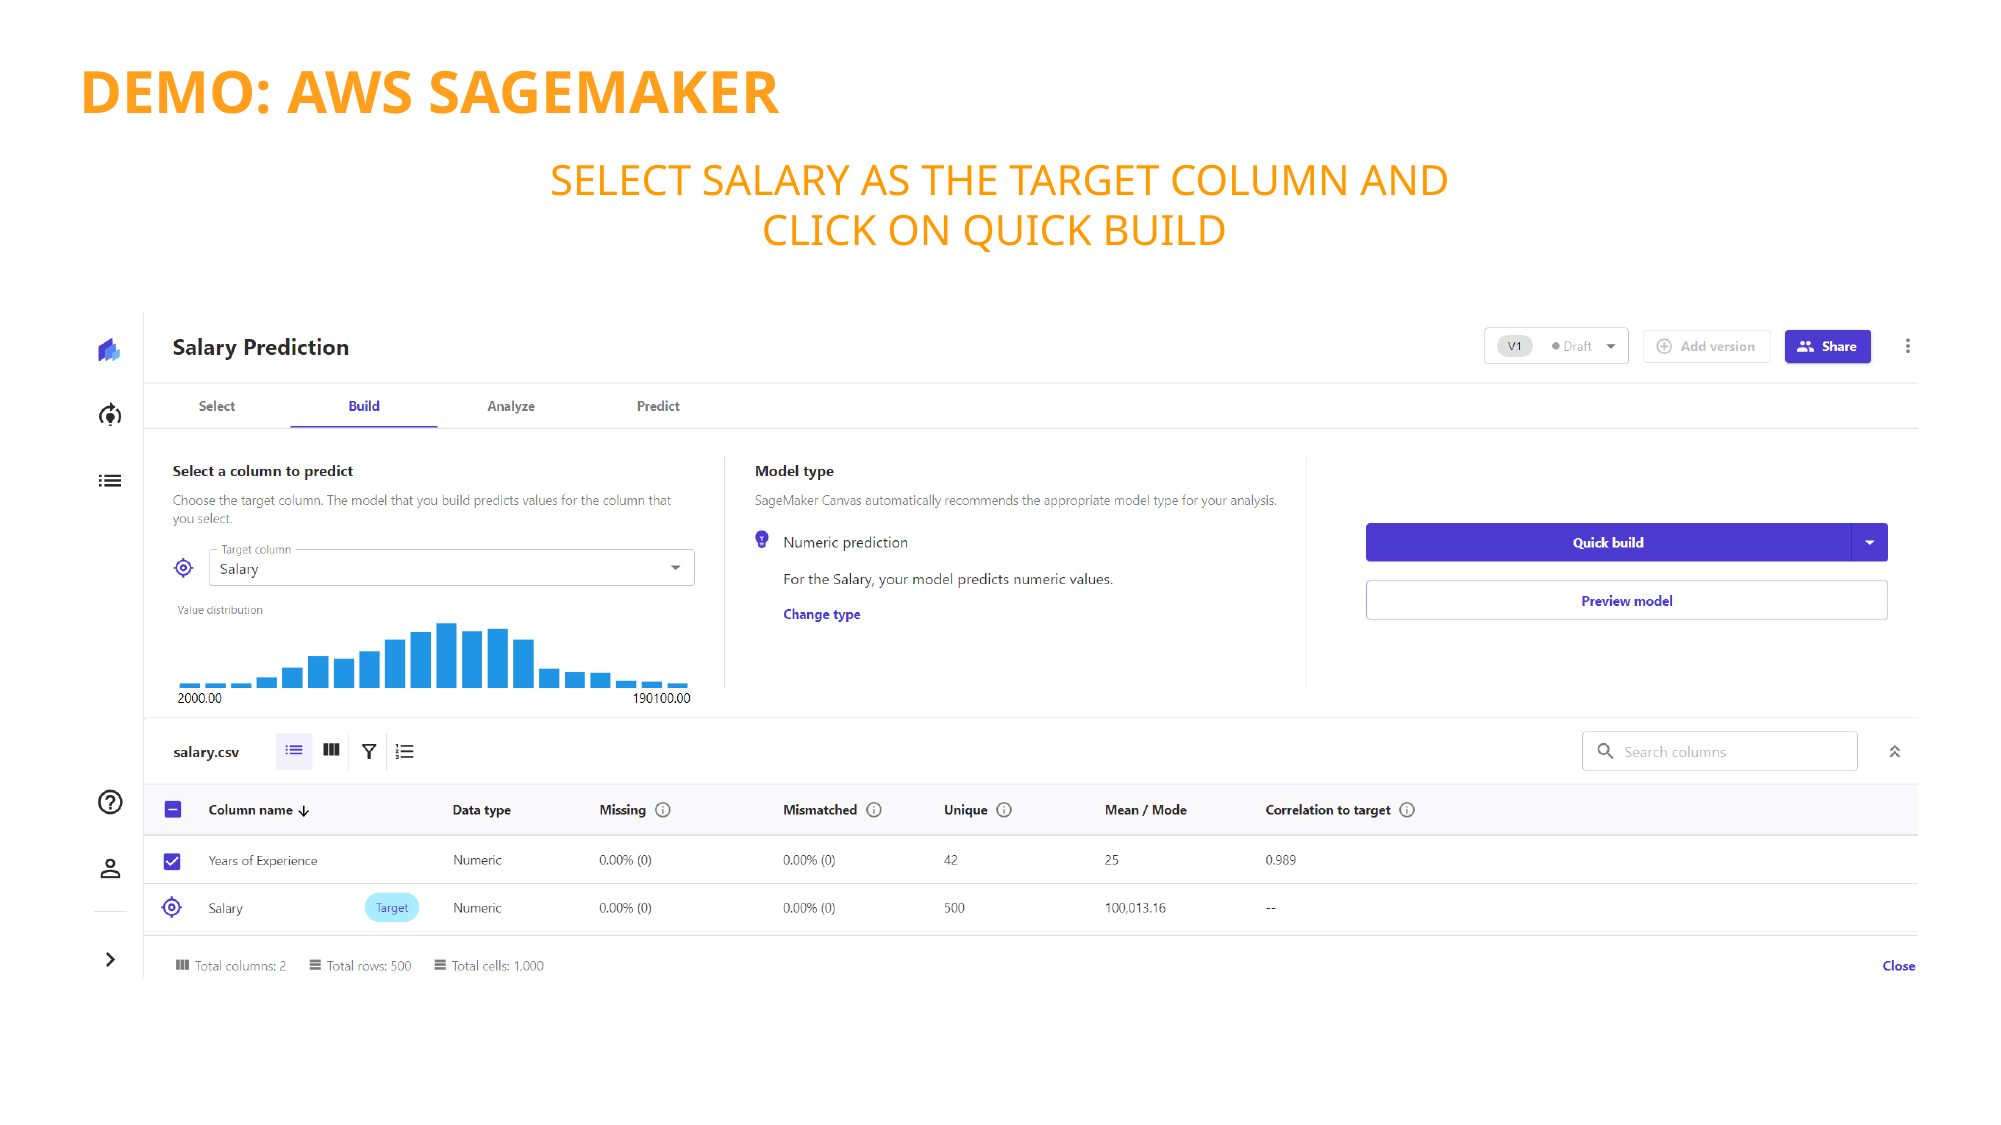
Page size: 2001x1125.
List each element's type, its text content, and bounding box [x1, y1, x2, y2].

text_box DEMO: AWS SAGEMAKER [64, 47, 1677, 133]
picture [82, 311, 1918, 979]
text_box SELECT SALARY AS THE TARGET COLUMN AND CLICK ON QUICK BUILD [476, 146, 1524, 262]
